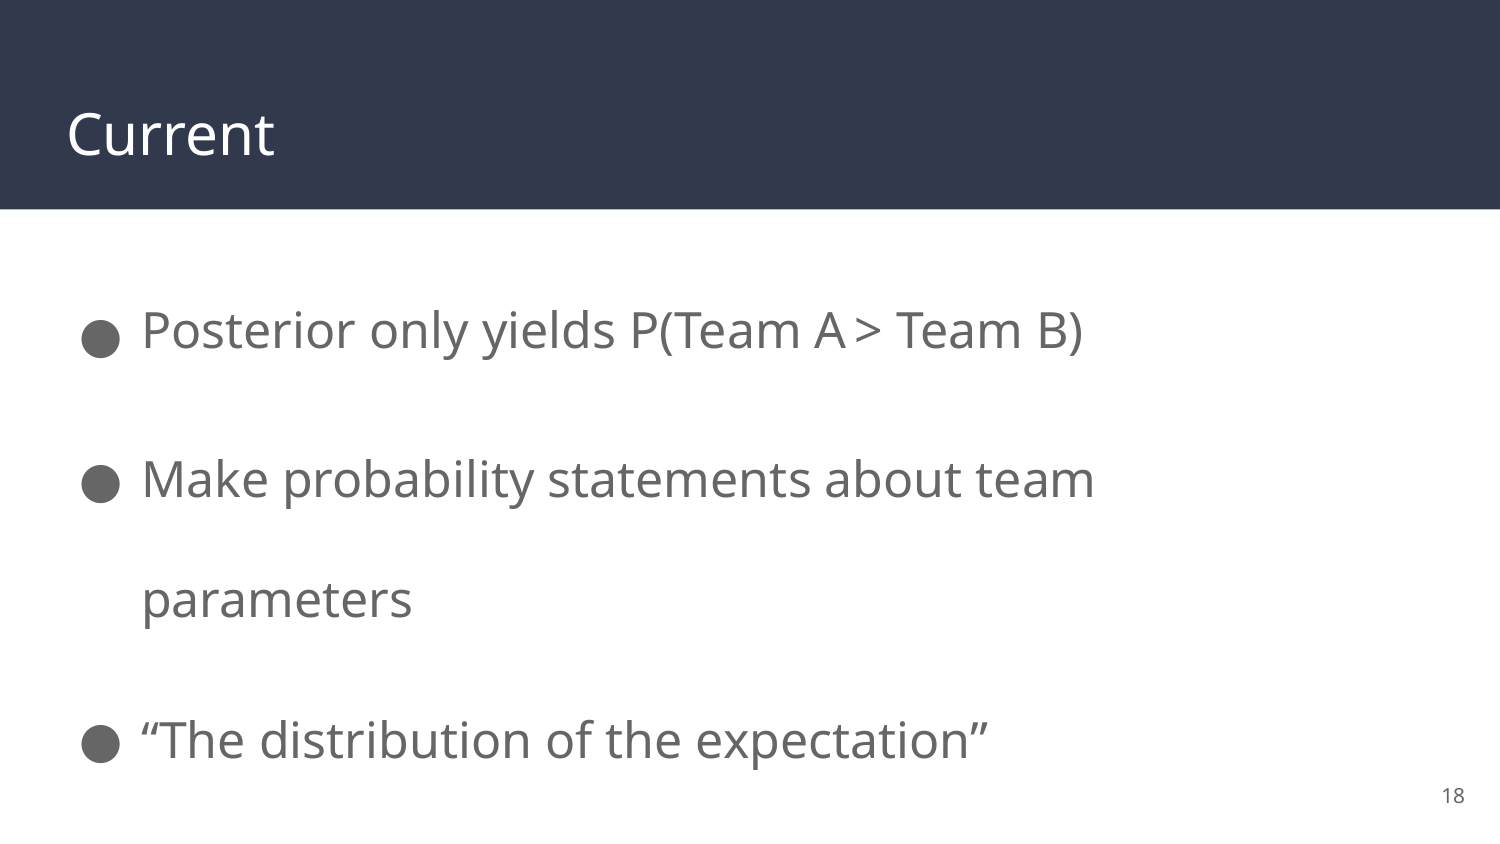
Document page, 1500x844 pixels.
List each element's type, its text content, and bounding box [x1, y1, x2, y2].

list Posterior only yields P(Team A > Team B) Make probability statements about team parameters “The distribution of the expectation” [51, 247, 1371, 752]
title Current [51, 82, 1449, 185]
slide_number 18 [1389, 764, 1480, 830]
